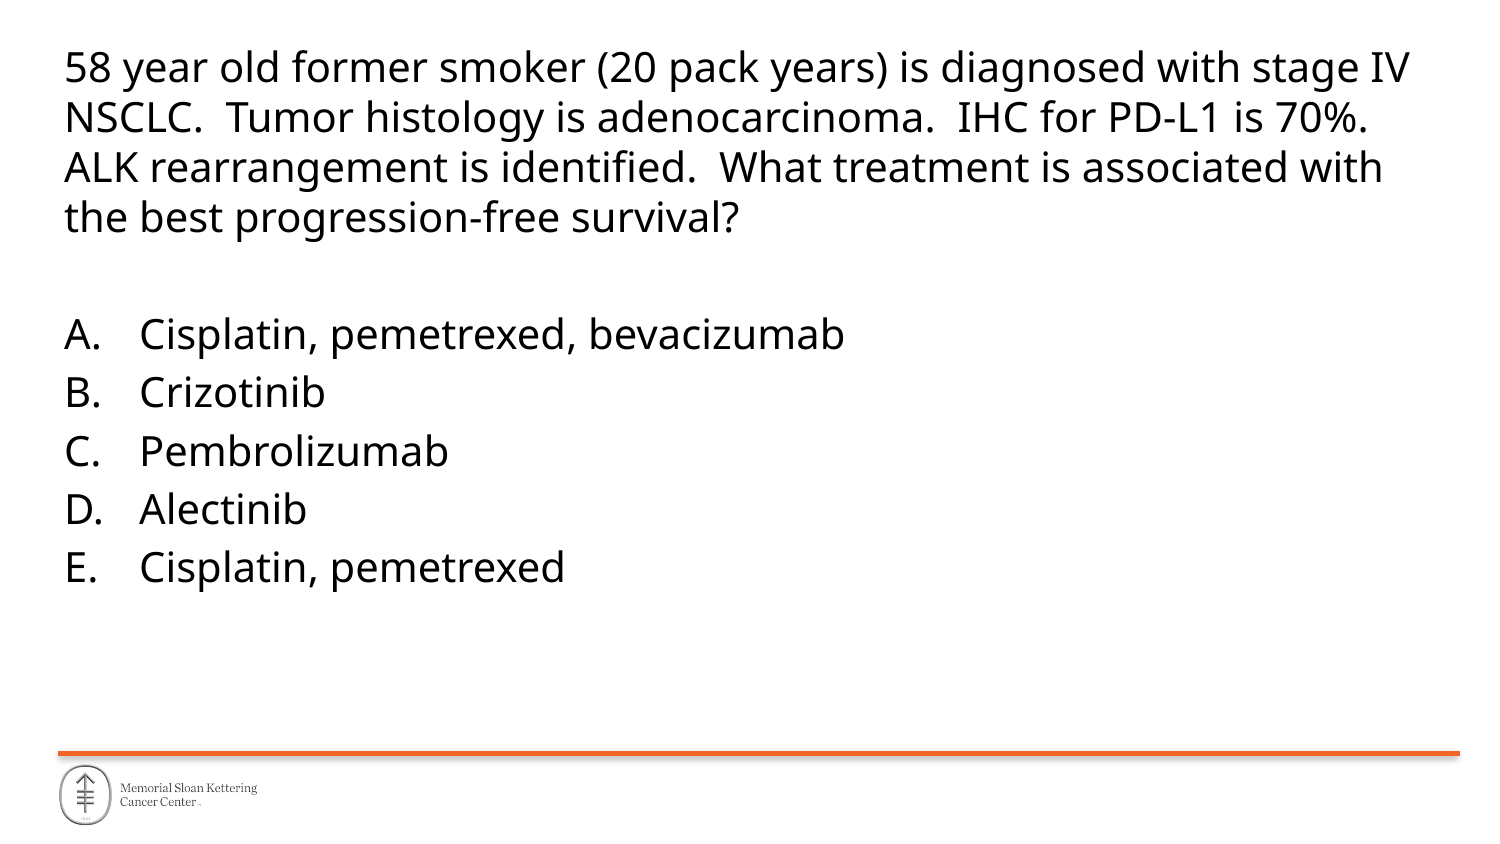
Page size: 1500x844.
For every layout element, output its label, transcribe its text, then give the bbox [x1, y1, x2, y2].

list 58 year old former smoker (20 pack years) is diagnosed with stage IV NSCLC. Tumor histology is adenocarcinoma. IHC for PD-L1 is 70%. ALK rearrangement is identified. What treatment is associated with the best progression-free survival? Cisplatin, pemetrexed, bevacizumab Crizotinib Pembrolizumab Alectinib Cisplatin, pemetrexed [49, 33, 1451, 752]
picture [58, 763, 258, 826]
